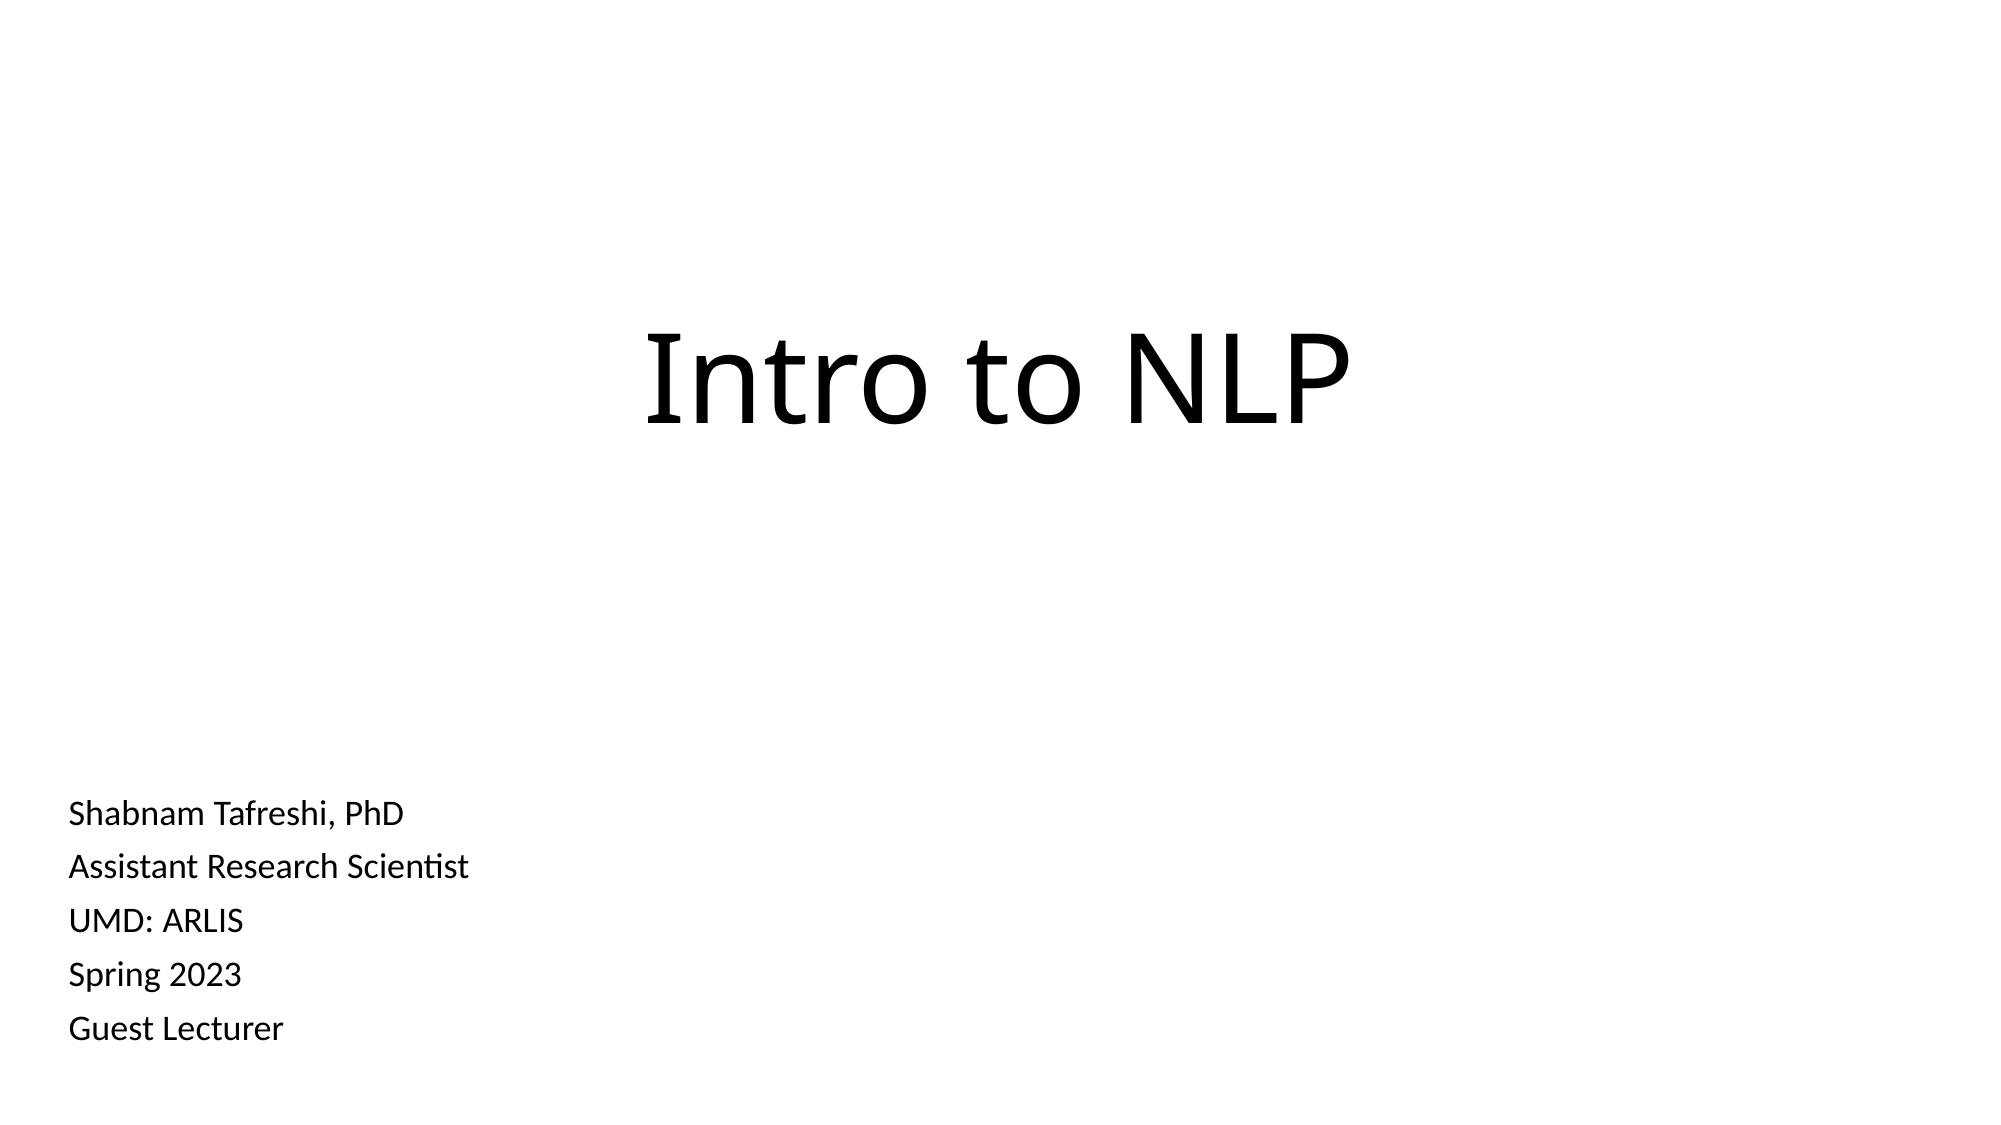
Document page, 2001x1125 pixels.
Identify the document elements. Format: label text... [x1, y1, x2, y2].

title Intro to NLP [249, 66, 1750, 459]
subtitle Shabnam Tafreshi, PhD Assistant Research Scientist UMD: ARLIS Spring 2023 Guest Lecturer [53, 786, 931, 1059]
